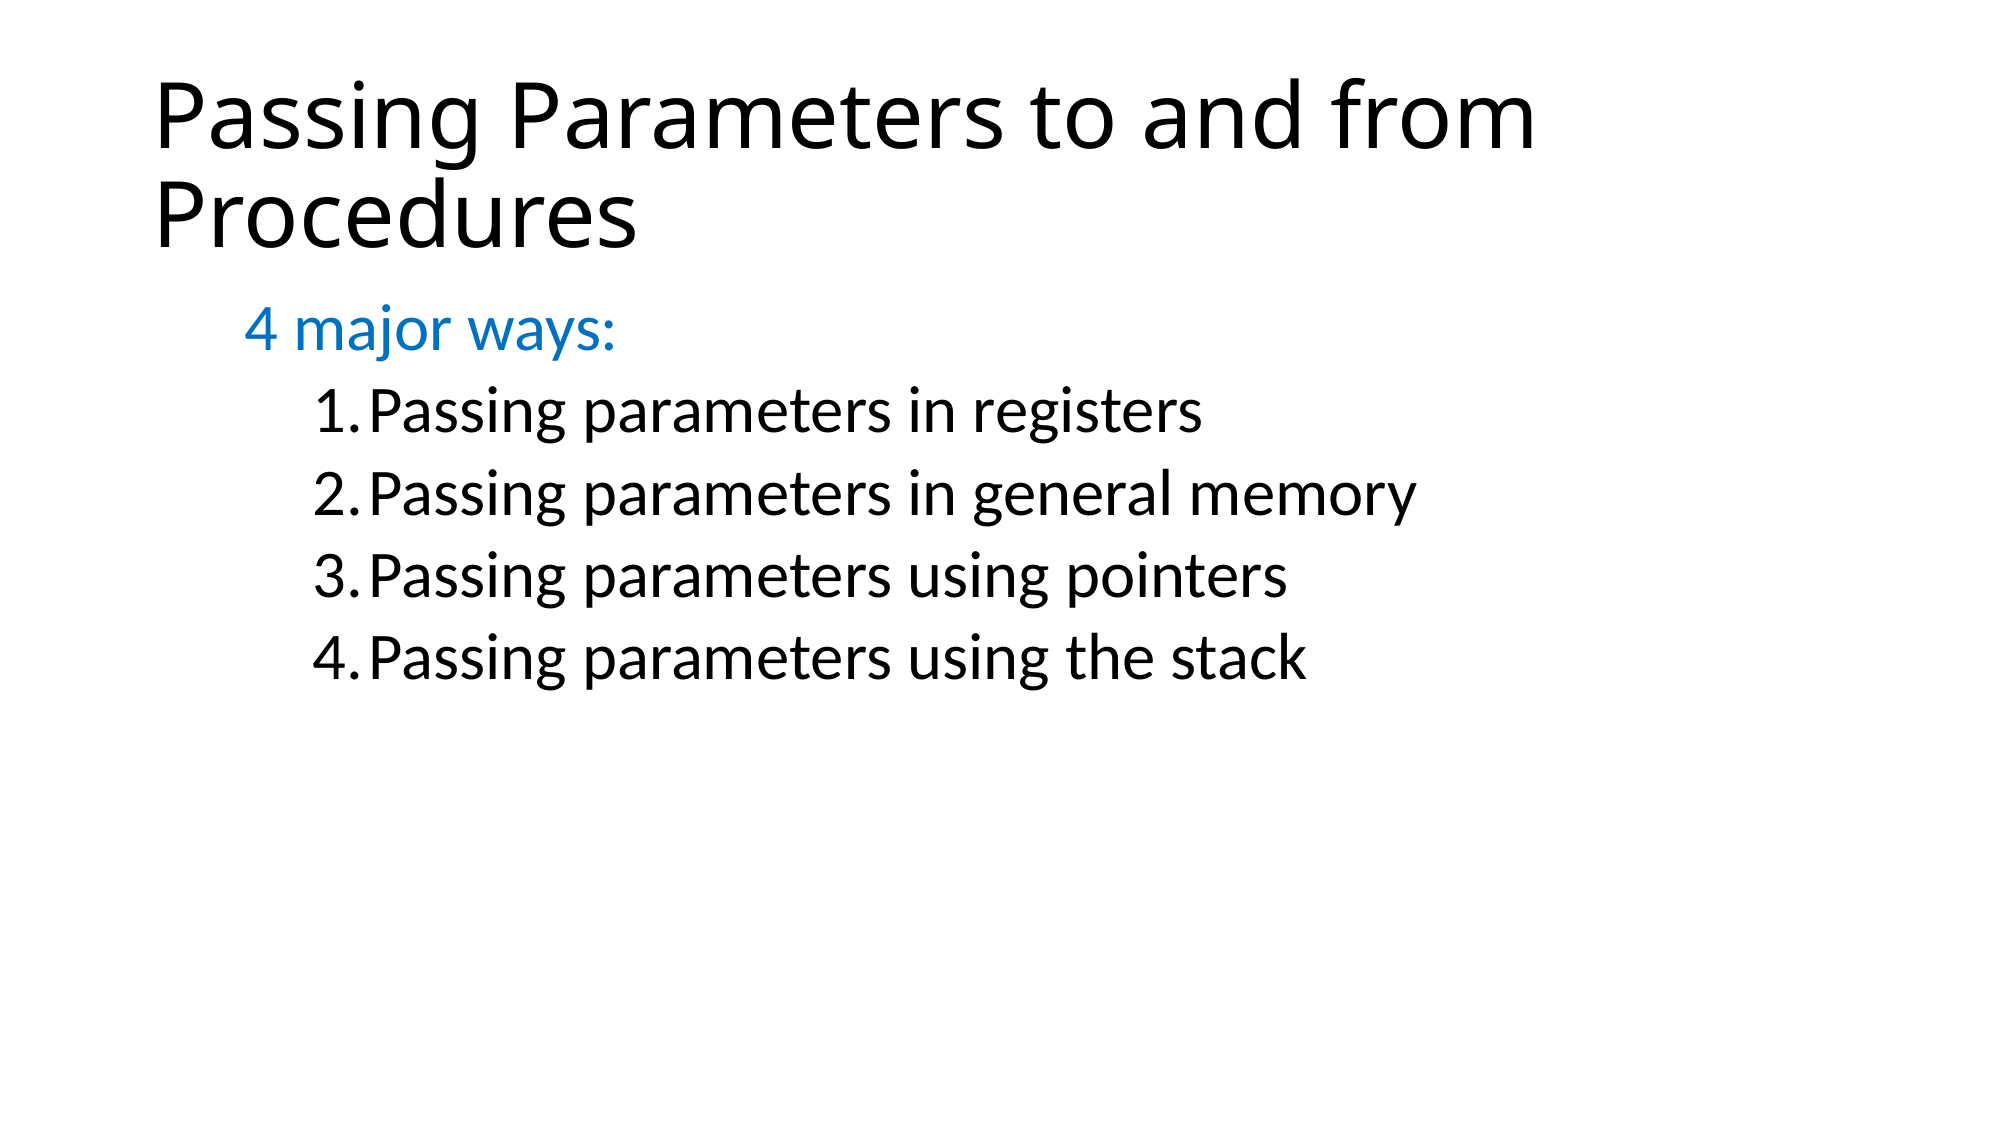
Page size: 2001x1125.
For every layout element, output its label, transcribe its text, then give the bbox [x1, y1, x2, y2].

list 4 major ways: Passing parameters in registers Passing parameters in general memory Passing parameters using pointers Passing parameters using the stack [223, 285, 1922, 952]
title Passing Parameters to and from Procedures [137, 59, 1863, 278]
